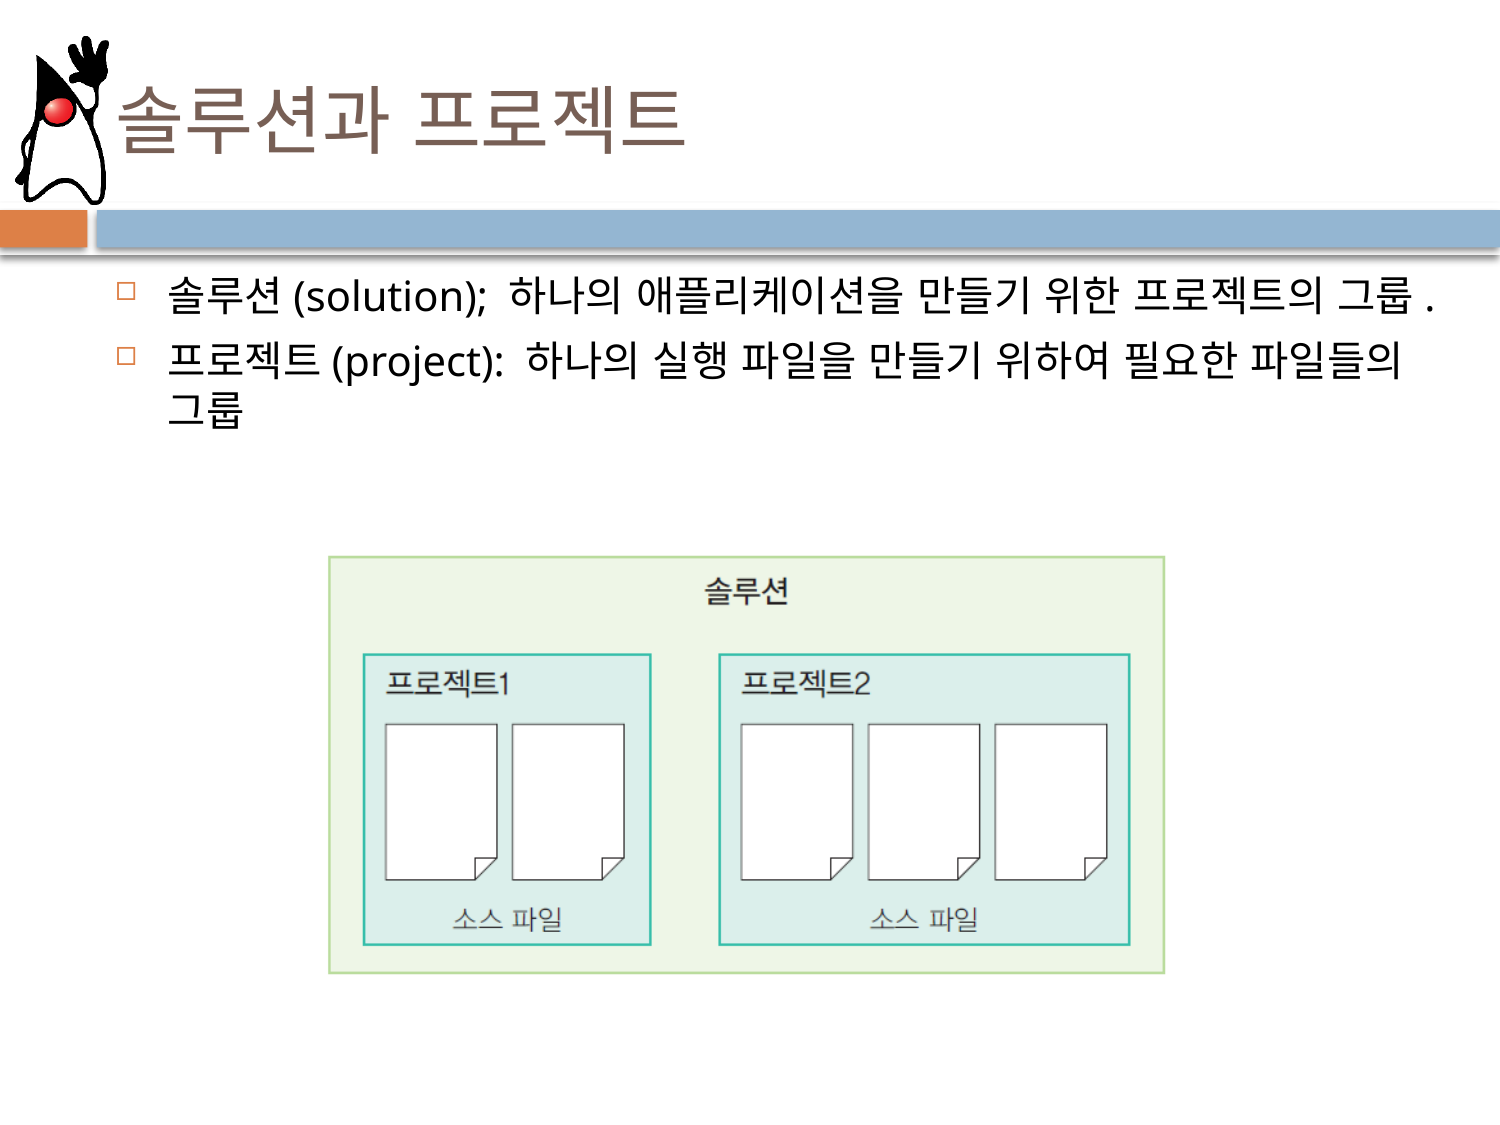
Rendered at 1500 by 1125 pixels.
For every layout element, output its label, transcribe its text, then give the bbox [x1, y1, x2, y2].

list 솔루션(solution); 하나의 애플리케이션을 만들기 위한 프로젝트의 그룹. 프로젝트(project): 하나의 실행 파일을 만들기 위하여 필요한 파일들의 그룹 [100, 262, 1438, 1000]
picture [15, 36, 109, 205]
picture [309, 529, 1191, 1001]
title 솔루션과 프로젝트 [100, 37, 1438, 200]
